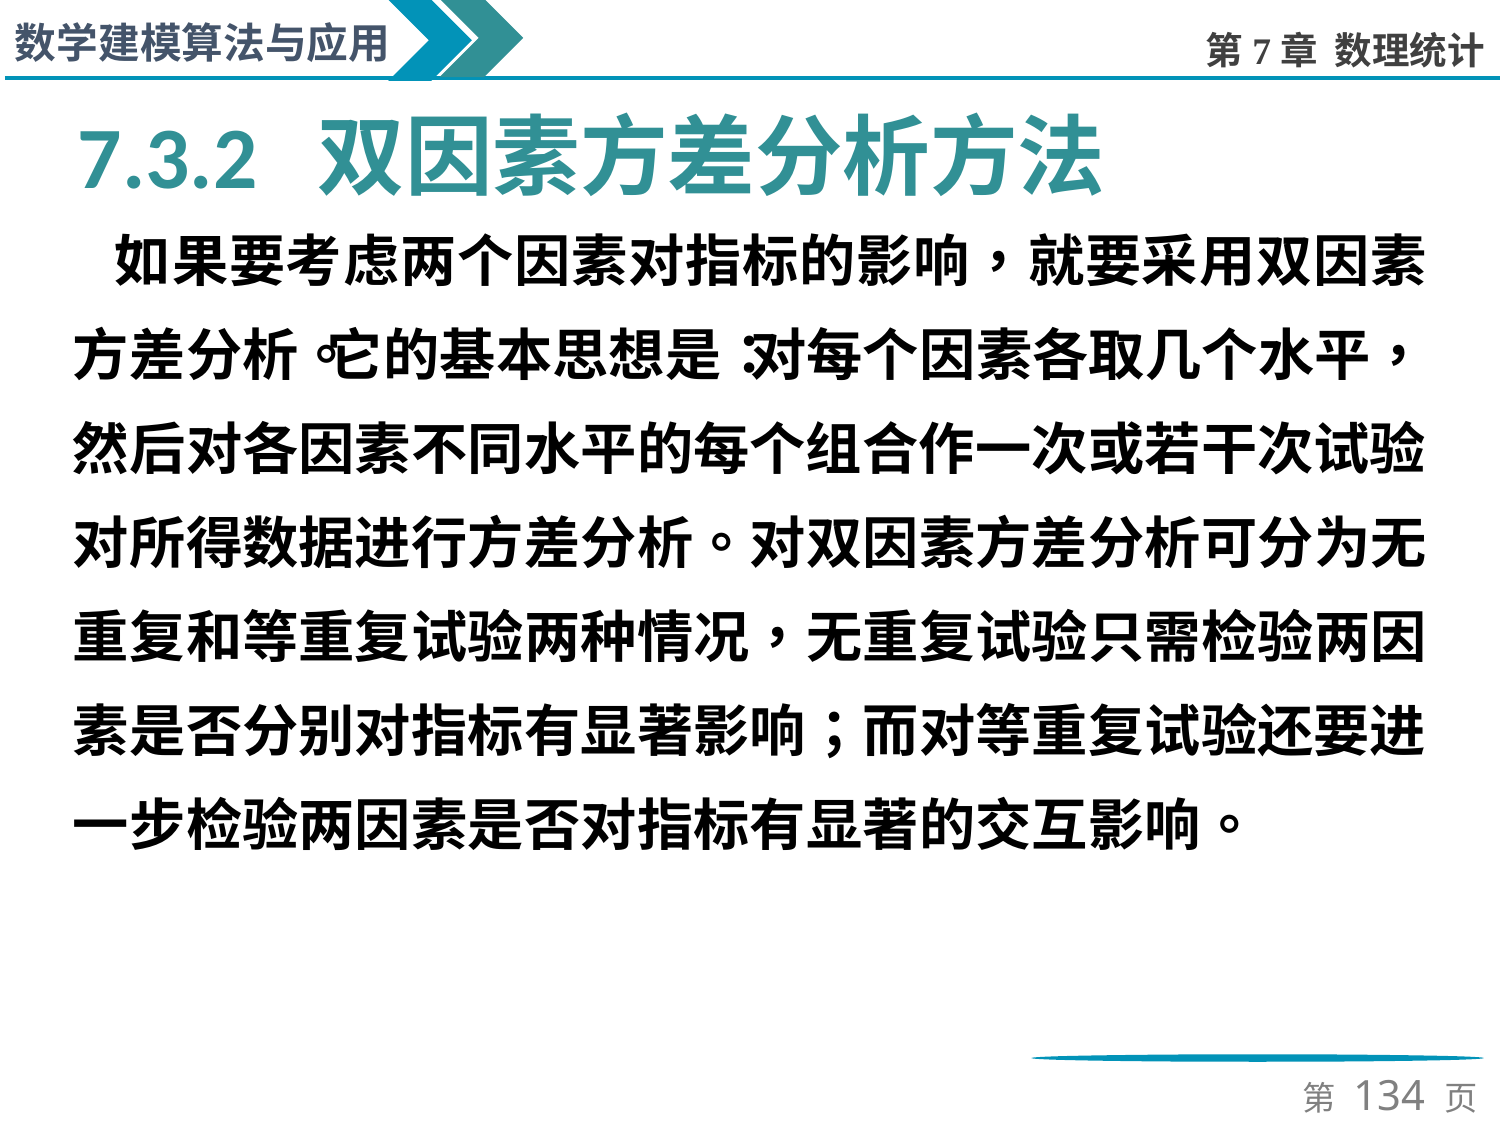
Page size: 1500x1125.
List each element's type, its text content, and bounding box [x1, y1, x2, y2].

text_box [72, 217, 1428, 908]
text_box 7.3.2 双因素方差分析方法 [63, 94, 1294, 214]
